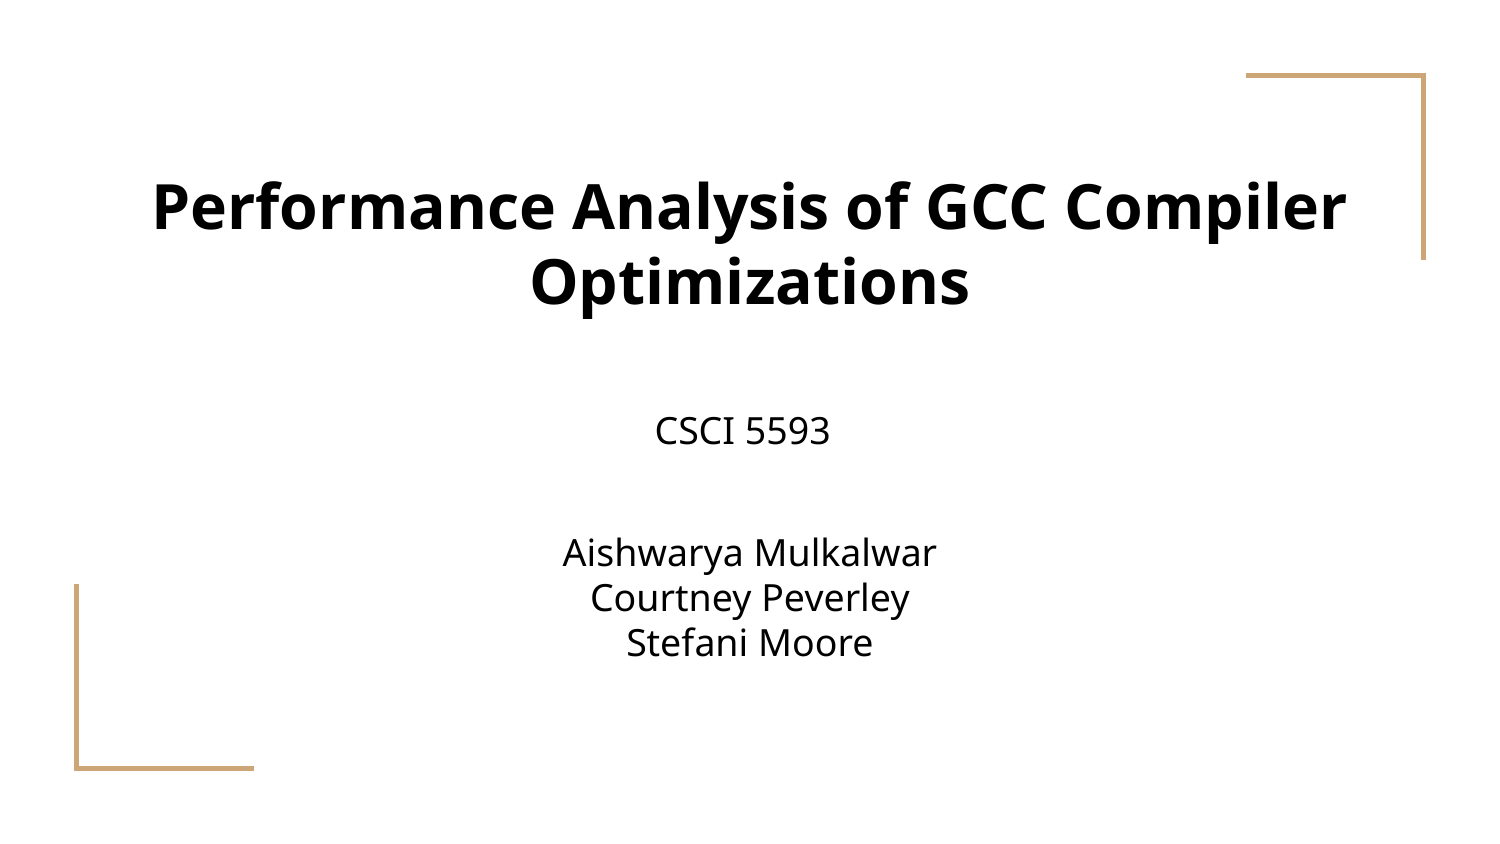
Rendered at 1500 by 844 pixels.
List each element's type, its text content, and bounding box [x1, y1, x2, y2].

subtitle Aishwarya Mulkalwar Courtney Peverley Stefani Moore [499, 504, 1001, 689]
subtitle CSCI 5593 [639, 385, 861, 459]
title Performance Analysis of GCC Compiler Optimizations [126, 157, 1374, 327]
